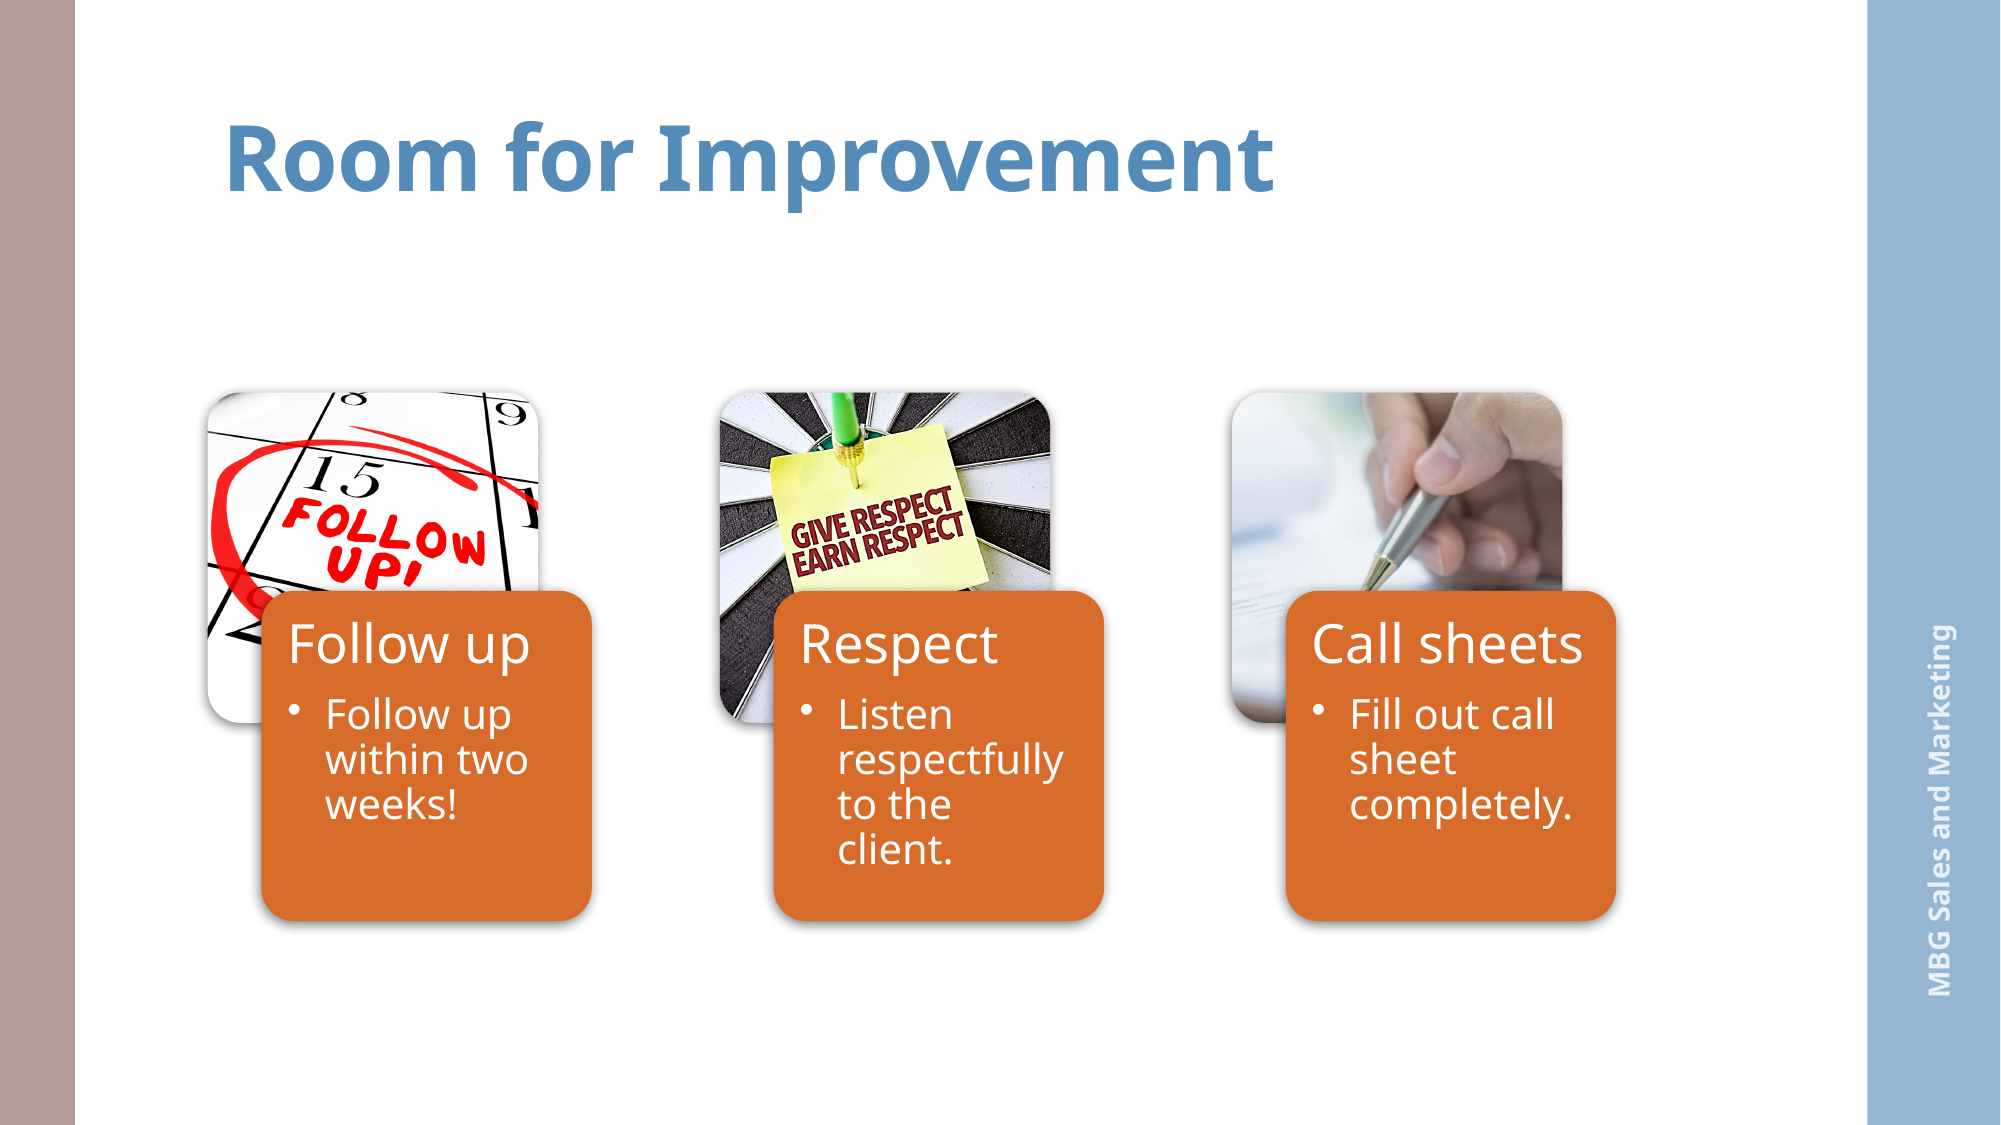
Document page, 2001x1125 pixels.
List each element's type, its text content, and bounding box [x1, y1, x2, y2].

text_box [719, 392, 1105, 922]
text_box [1231, 392, 1617, 922]
footer MBG Sales and Marketing [1910, 426, 1971, 1014]
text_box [207, 392, 593, 922]
title Room for Improvement [206, 48, 1797, 278]
